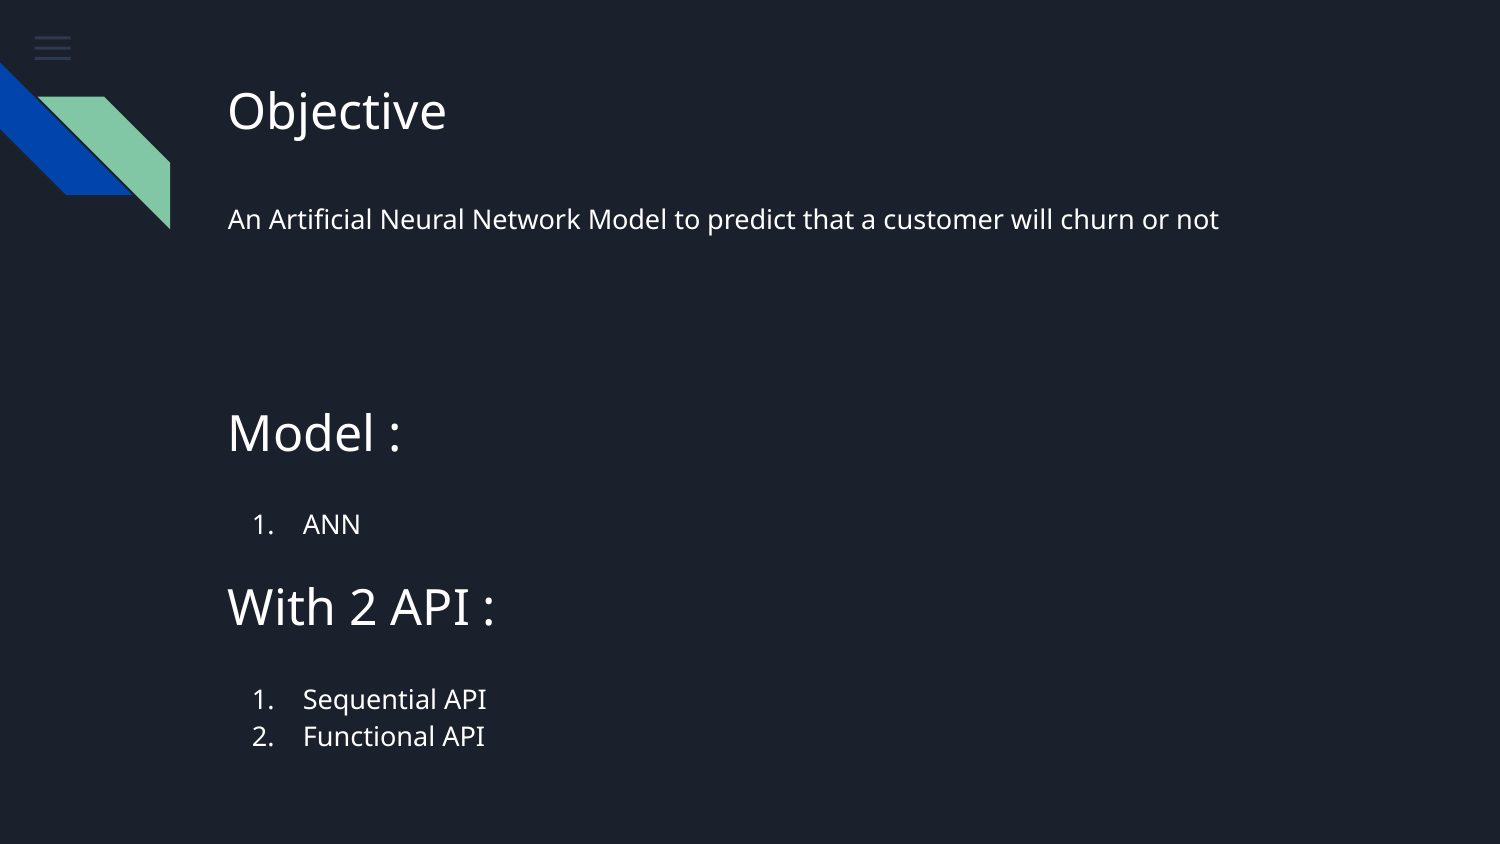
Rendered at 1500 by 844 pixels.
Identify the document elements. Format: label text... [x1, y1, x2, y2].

title Objective [212, 64, 1368, 182]
list ANN [212, 487, 1368, 560]
list Sequential API Functional API [212, 668, 1368, 765]
title Model : [212, 386, 1368, 487]
title With 2 API : [212, 560, 1368, 668]
list An Artificial Neural Network Model to predict that a customer will churn or not [212, 182, 1368, 333]
